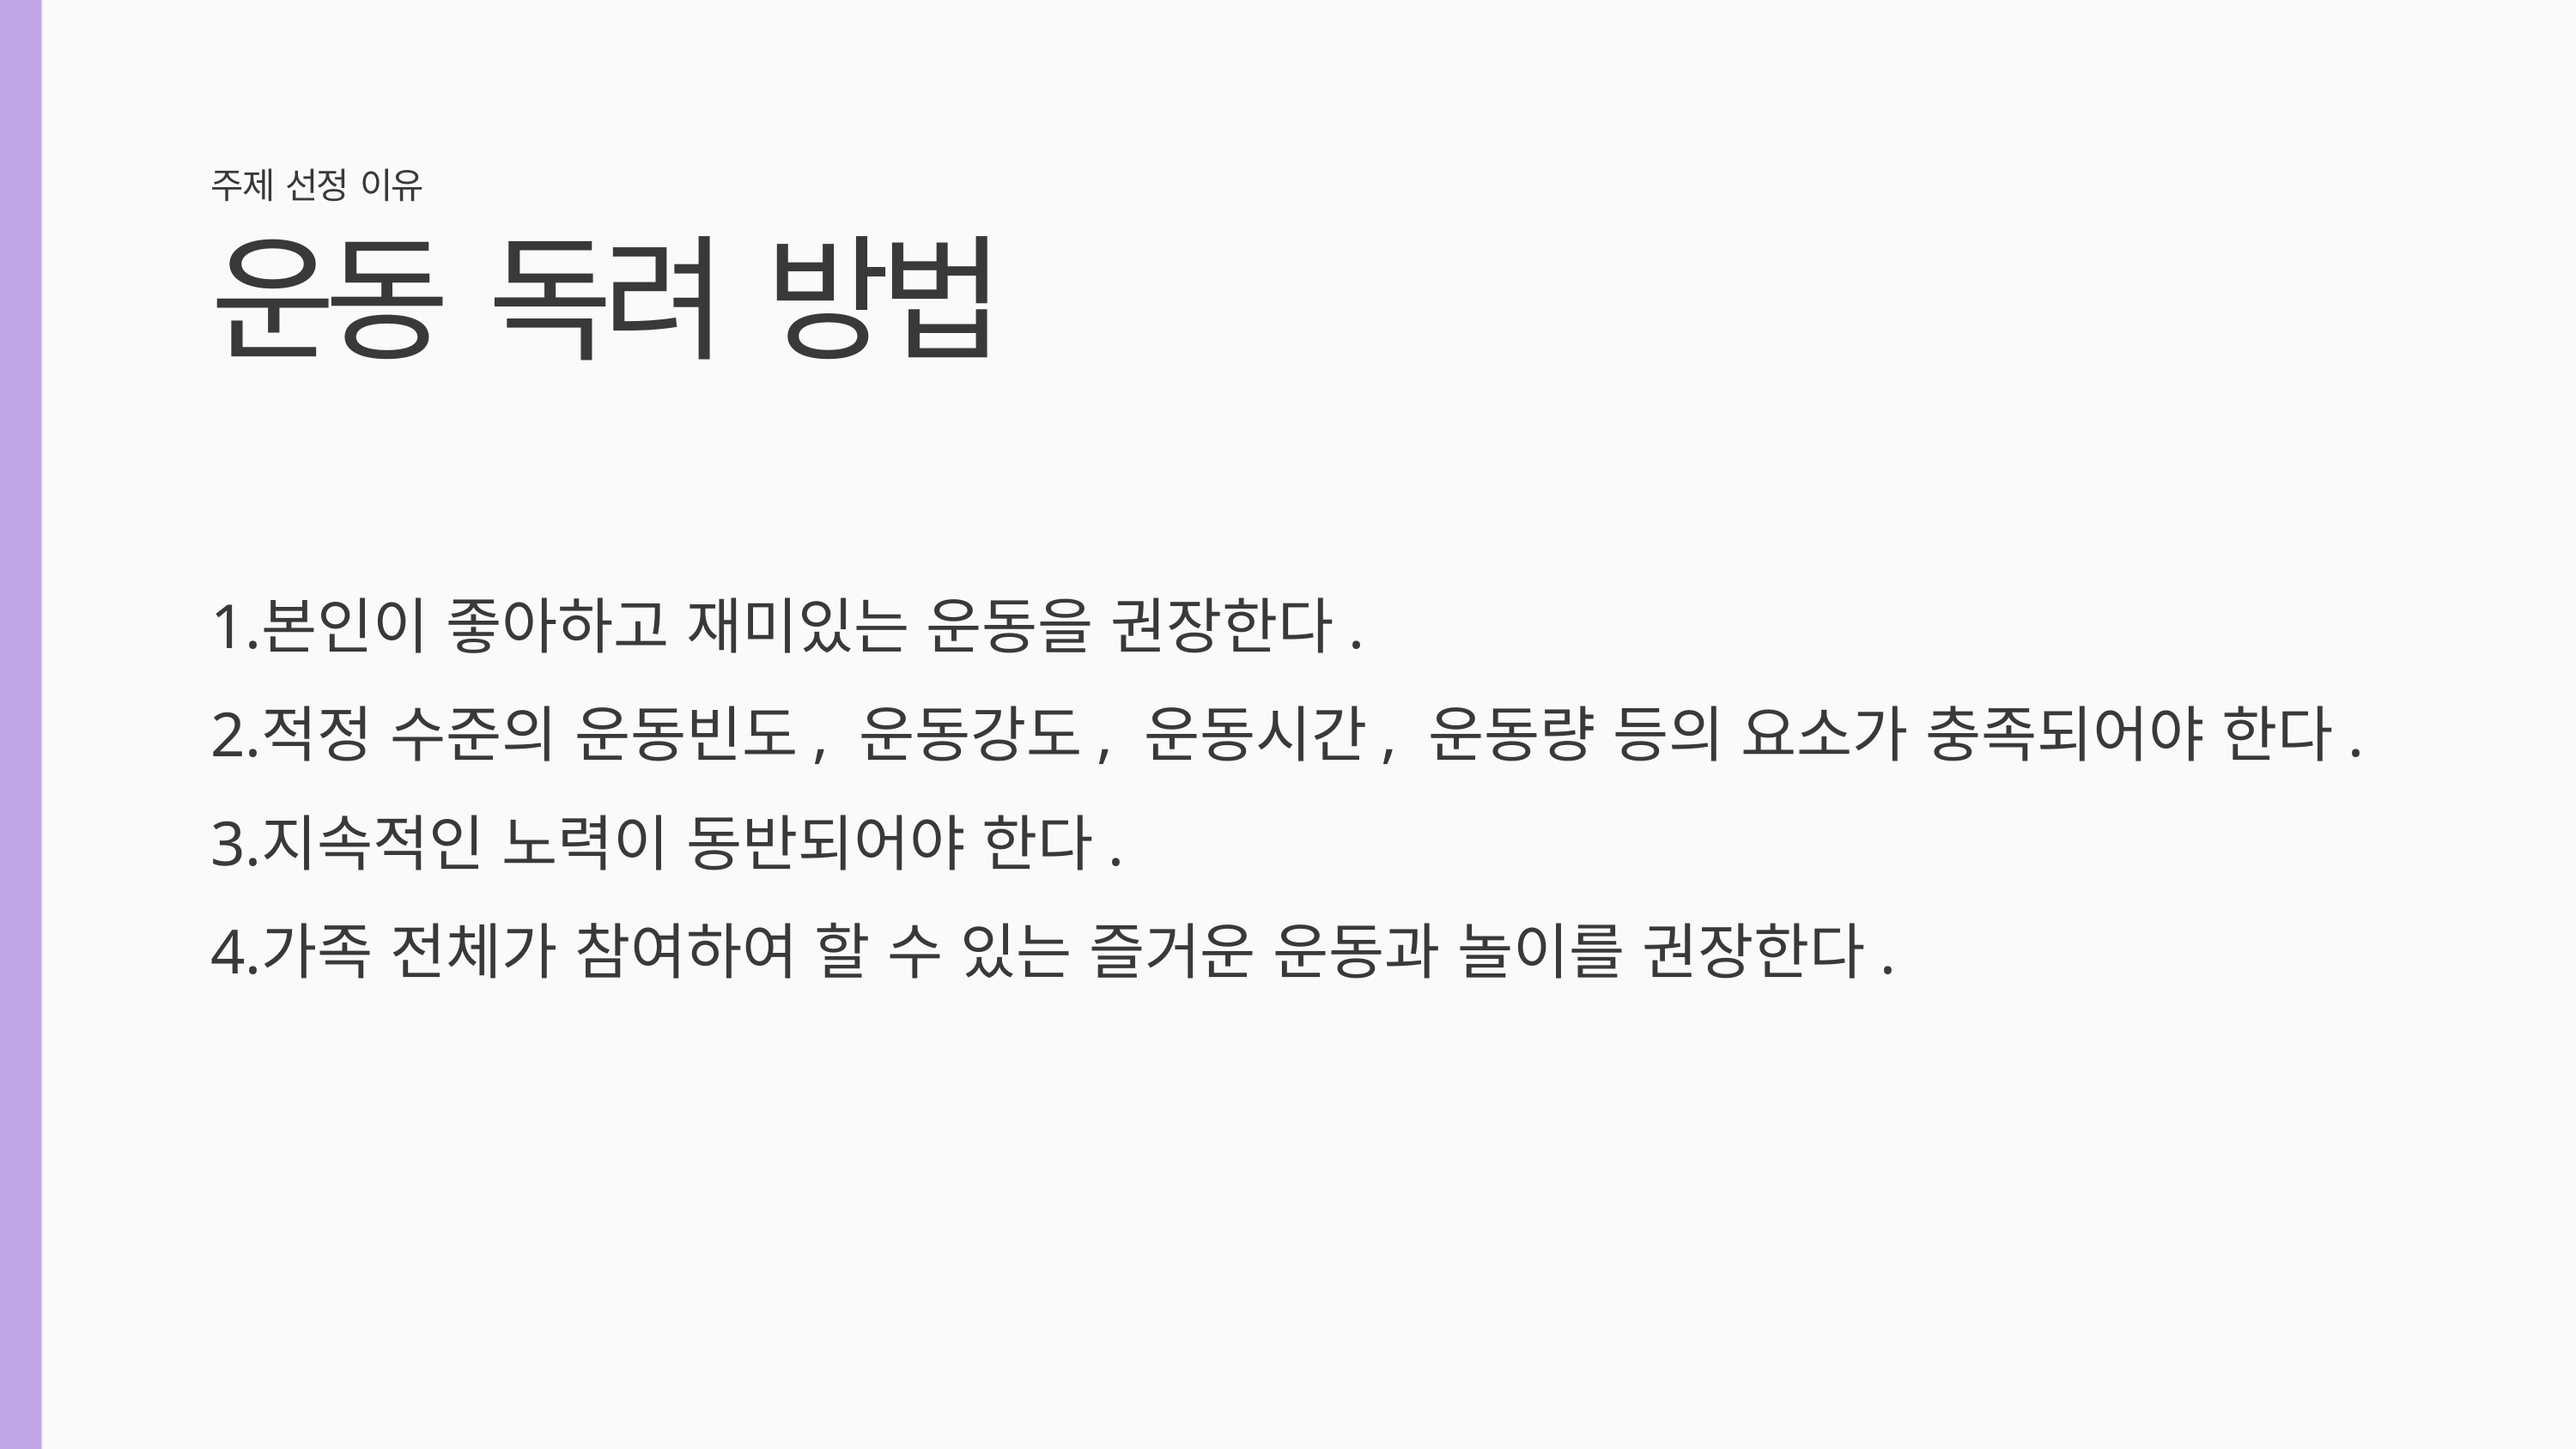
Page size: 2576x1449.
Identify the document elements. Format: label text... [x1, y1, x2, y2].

text_box 주제 선정 이유 [210, 155, 1093, 206]
picture [0, 0, 44, 1449]
text_box 본인이 좋아하고 재미있는 운동을 권장한다. 적정 수준의 운동빈도, 운동강도, 운동시간, 운동량 등의 요소가 충족되어야 한다. 지속적인 노력이 동반되어야 한다. 가족 전체가 참여하여 할 수 있는 즐거운 운동과 놀이를 권장한다. [210, 550, 2371, 987]
text_box 운동 독려 방법 [210, 185, 1115, 378]
